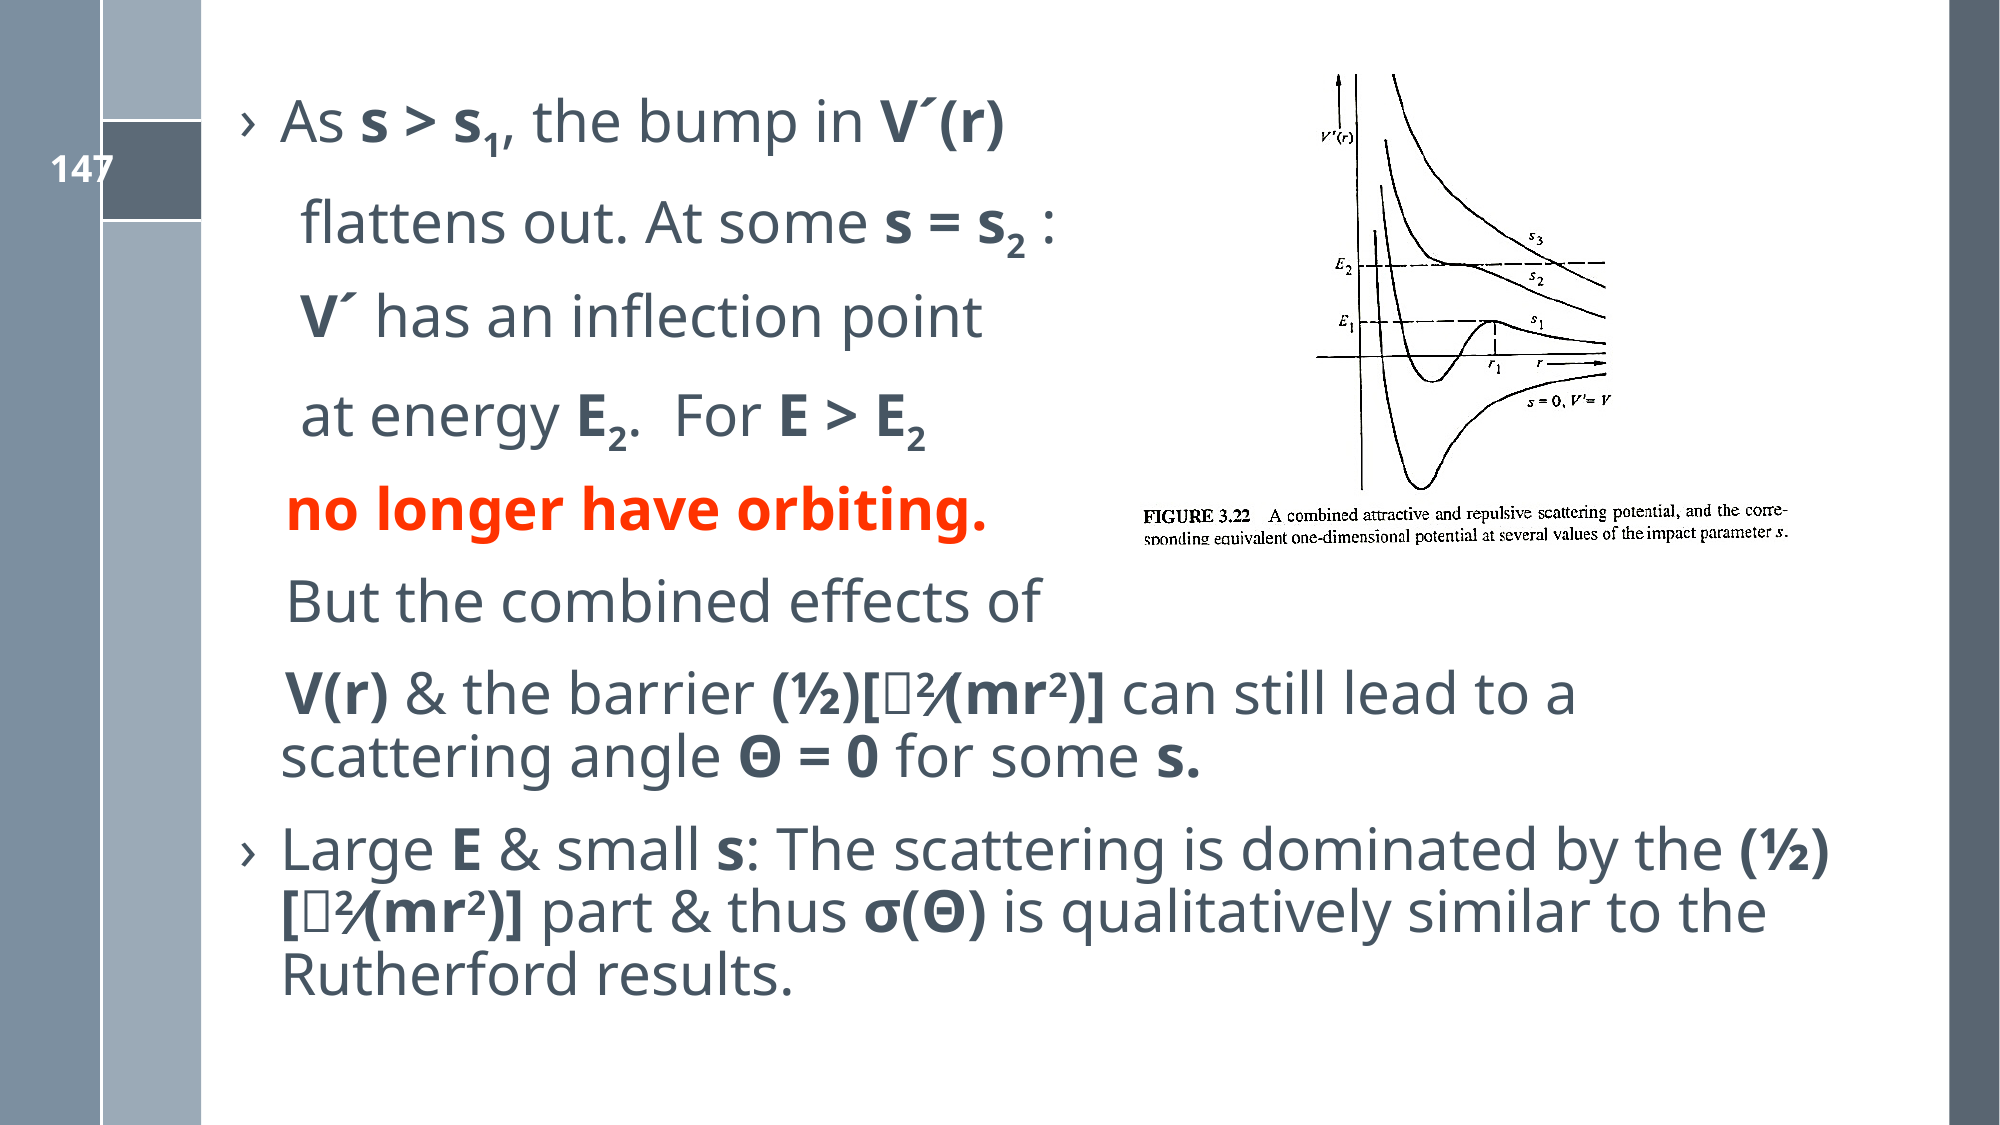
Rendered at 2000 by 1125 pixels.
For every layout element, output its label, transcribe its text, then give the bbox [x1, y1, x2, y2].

list As s > s1, the bump in V´(r) flattens out. At some s = s2 : V´ has an inflection point at energy E2. For E > E2 no longer have orbiting. But the combined effects of V(r) & the barrier (½)[2(mr2)] can still lead to a scattering angle Θ = 0 for some s. Large E & small s: The scattering is dominated by the (½)[2(mr2)] part & thus σ(Θ) is qualitatively similar to the Rutherford results. [224, 78, 1875, 1125]
picture [1140, 74, 1788, 545]
